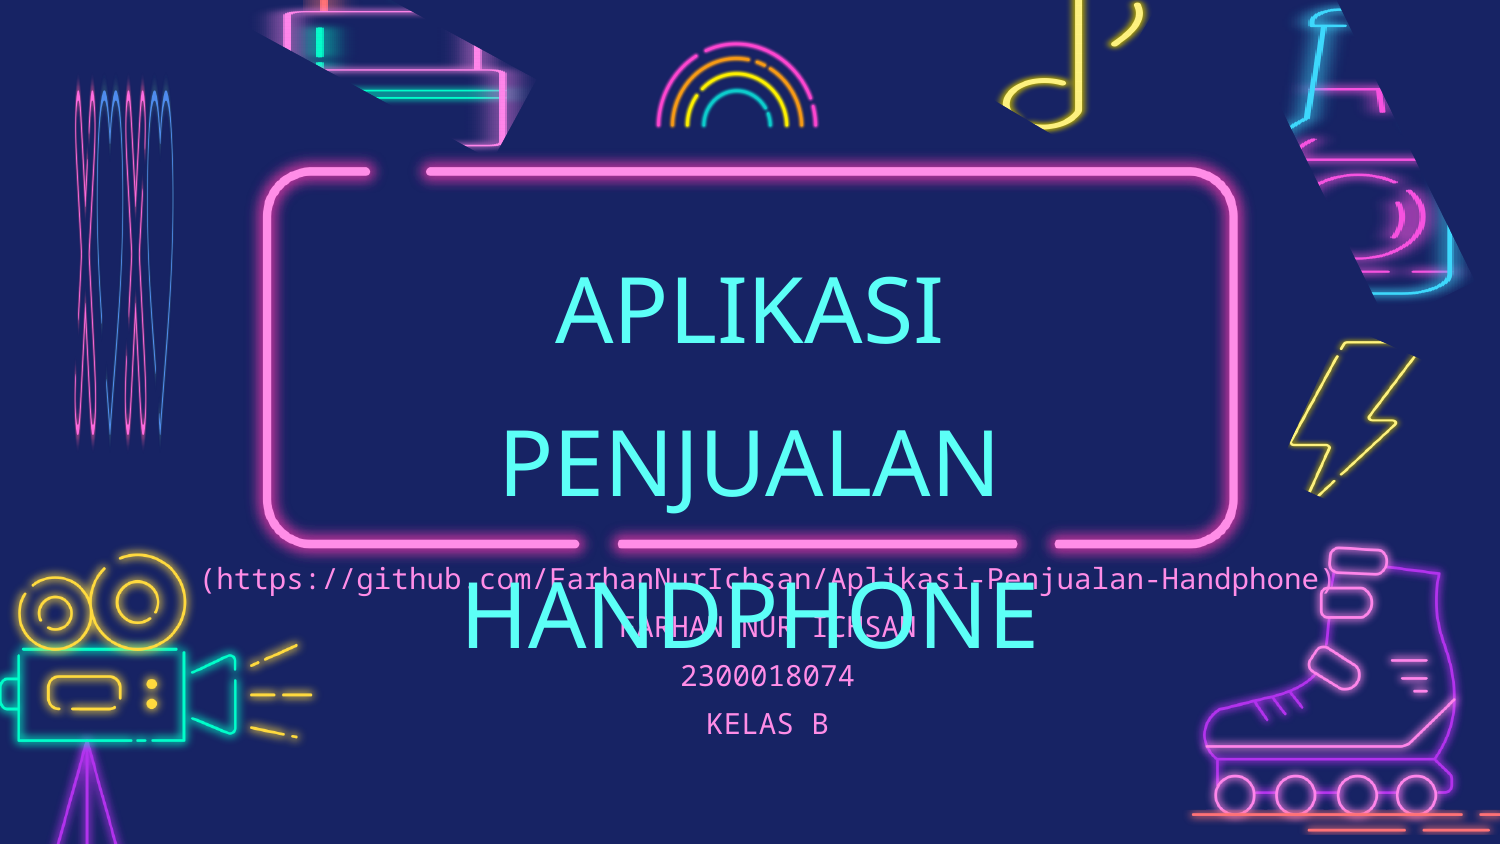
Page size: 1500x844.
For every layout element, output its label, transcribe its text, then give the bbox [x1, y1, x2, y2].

text_box APLIKASI PENJUALAN HANDPHONE [343, 632, 1159, 668]
text_box [1274, 324, 1439, 520]
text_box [328, 162, 1191, 624]
text_box [1238, 0, 1476, 325]
text_box [0, 533, 343, 844]
text_box [158, 122, 491, 533]
text_box [493, 122, 1342, 518]
text_box [640, 33, 834, 136]
text_box (https://github.com/FarhanNurIchsan/Aplikasi-Penjualan-Handphone) FARHAN NUR ICHSAN 2300018074 KELAS B [343, 668, 1159, 741]
text_box [984, 0, 1160, 148]
text_box [229, 0, 537, 161]
text_box [67, 48, 182, 477]
text_box [1159, 518, 1500, 844]
